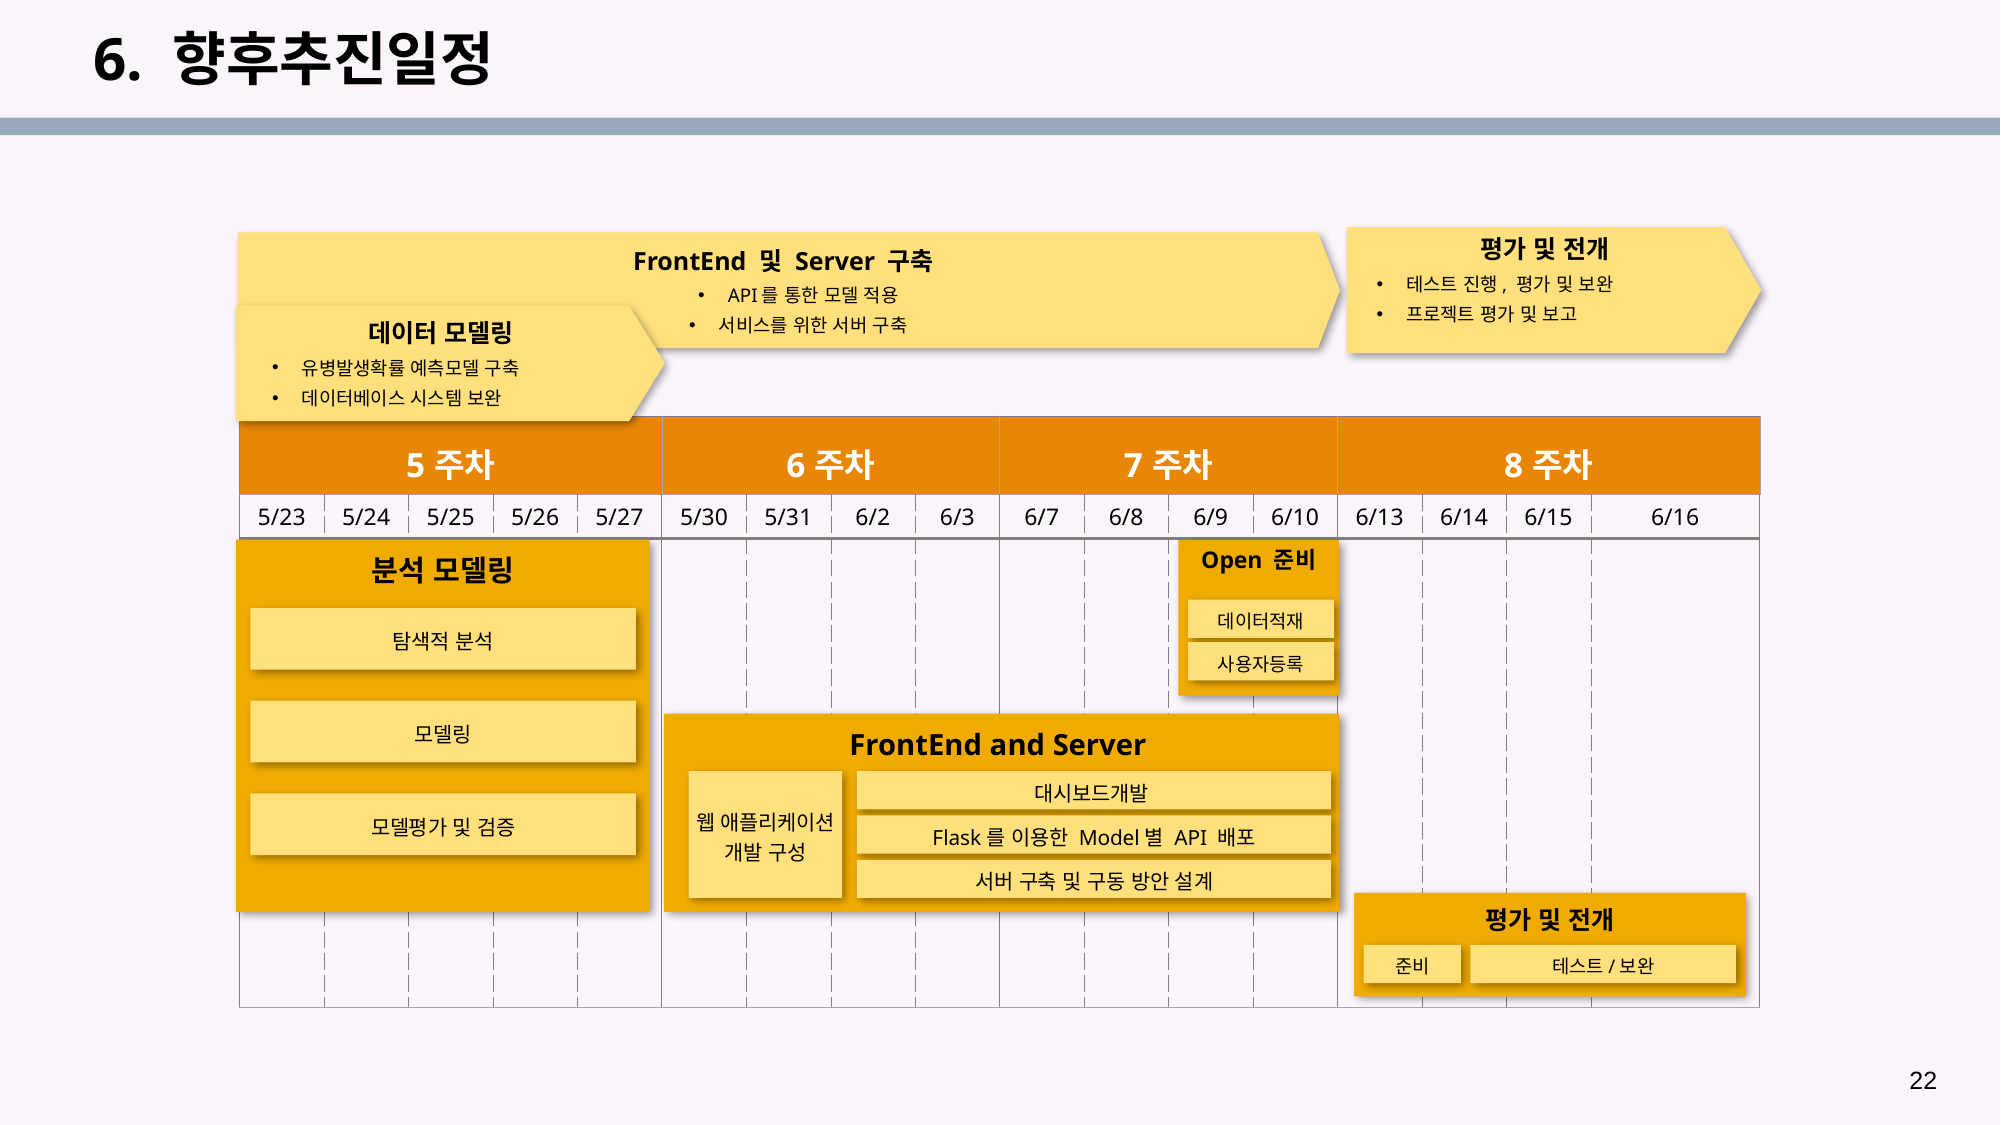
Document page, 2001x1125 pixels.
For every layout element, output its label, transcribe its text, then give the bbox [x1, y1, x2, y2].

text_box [235, 227, 1761, 997]
title 6. 향후추진일정 [78, 22, 1804, 102]
